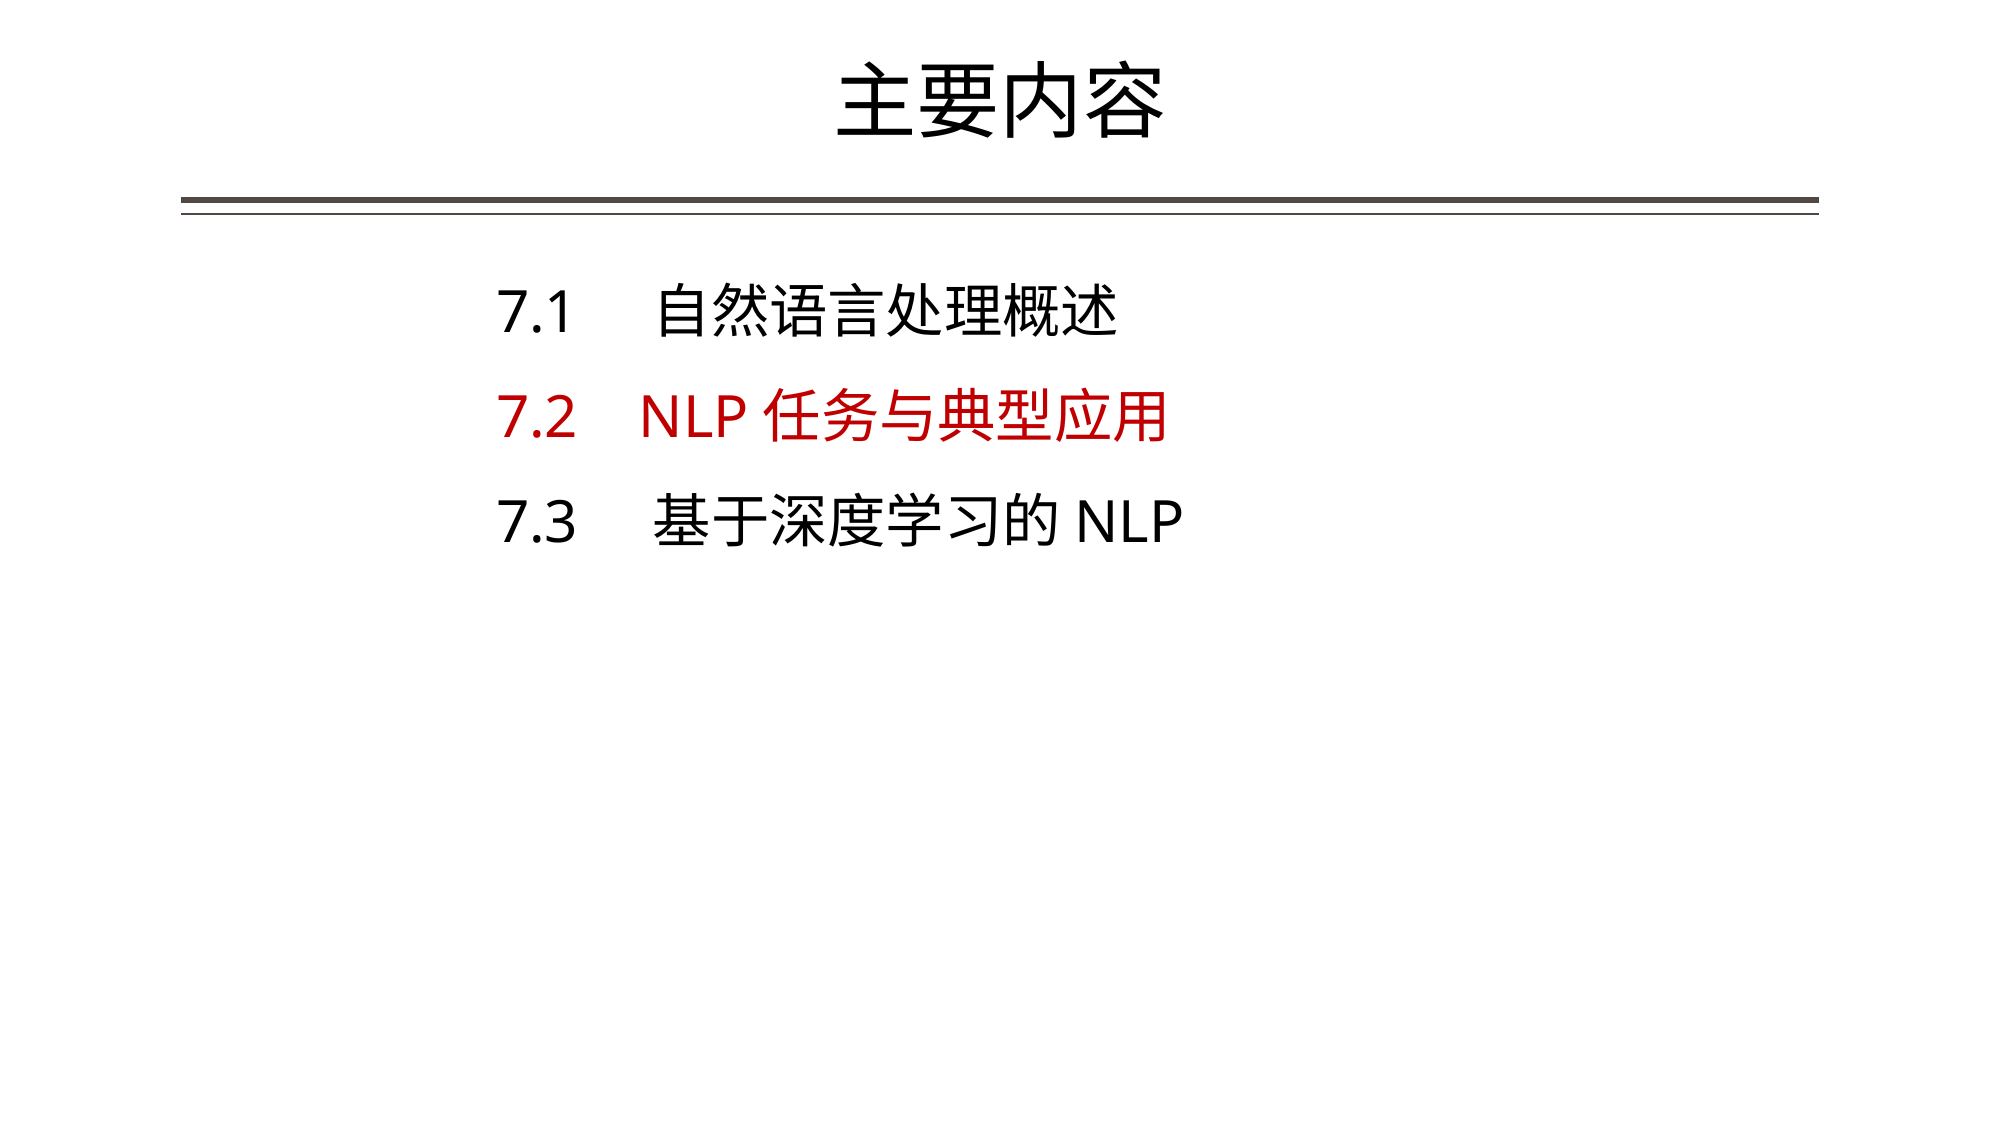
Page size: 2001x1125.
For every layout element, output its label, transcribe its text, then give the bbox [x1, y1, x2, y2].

title 主要内容 [181, 46, 1819, 227]
text_box 7.1 自然语言处理概述 7.2 NLP任务与典型应用 7.3 基于深度学习的NLP [481, 252, 1667, 1078]
